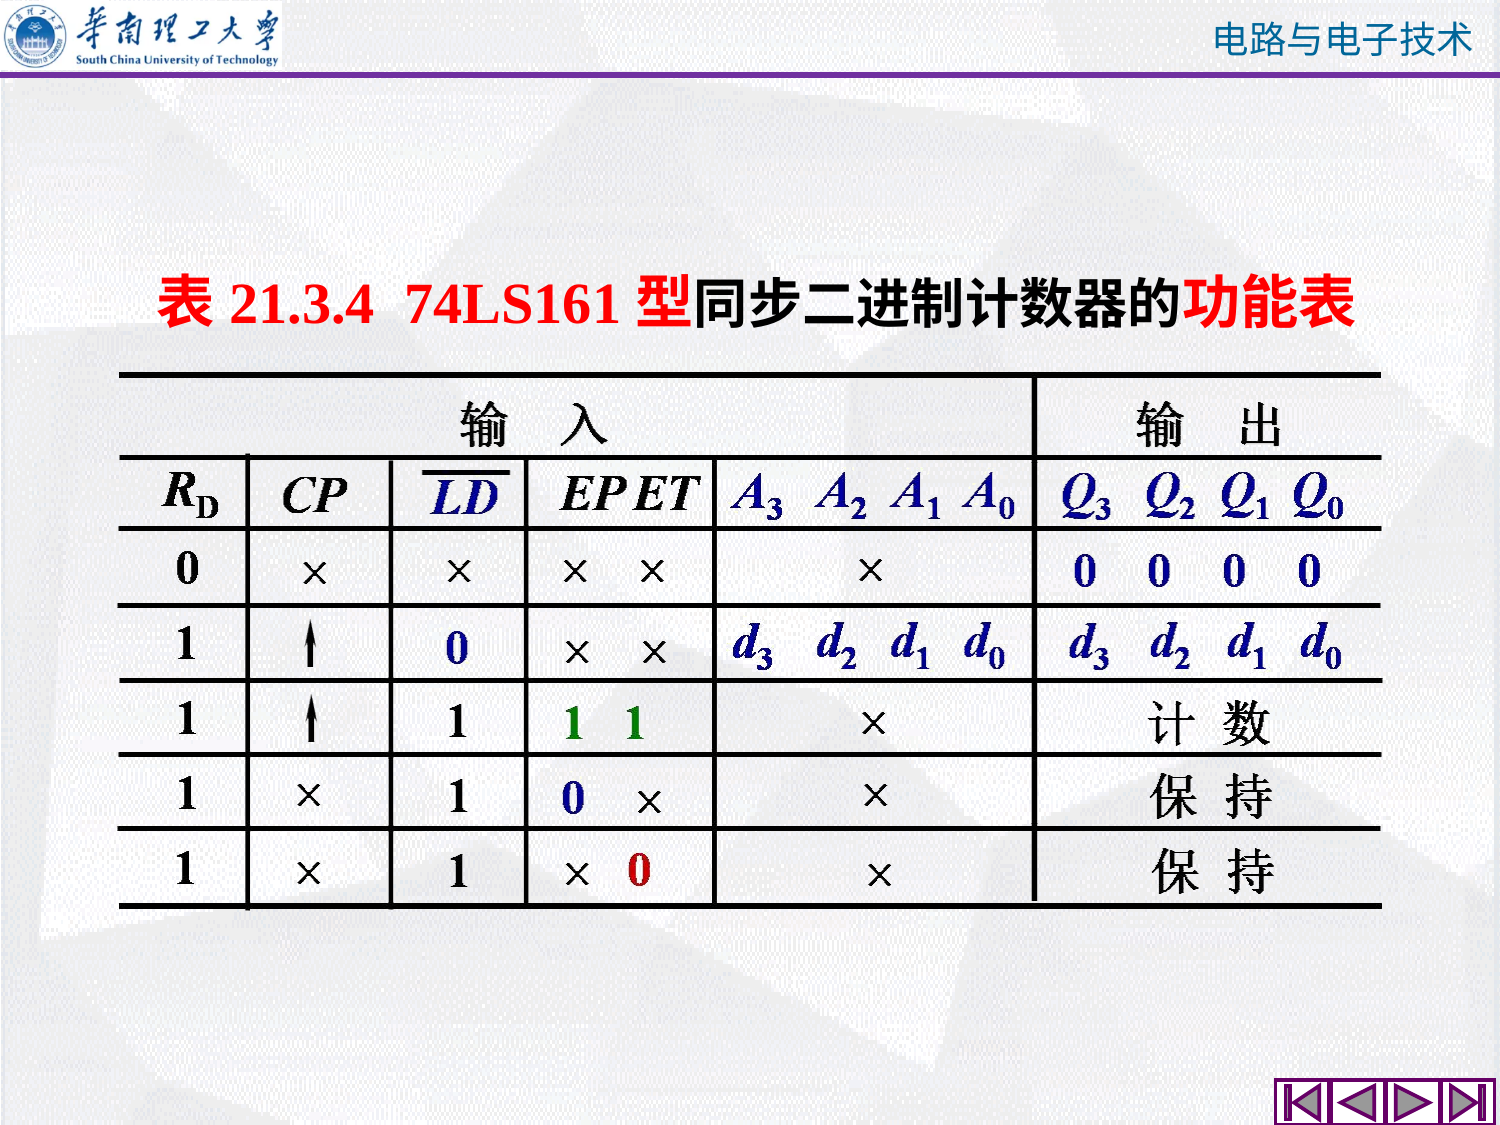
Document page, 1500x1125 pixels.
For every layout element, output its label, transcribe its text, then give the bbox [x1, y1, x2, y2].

picture [1, 0, 1500, 72]
picture [1, 78, 1500, 1125]
text_box 表21.3.4 74LS161型同步二进制计数器的功能表 [142, 257, 1380, 343]
